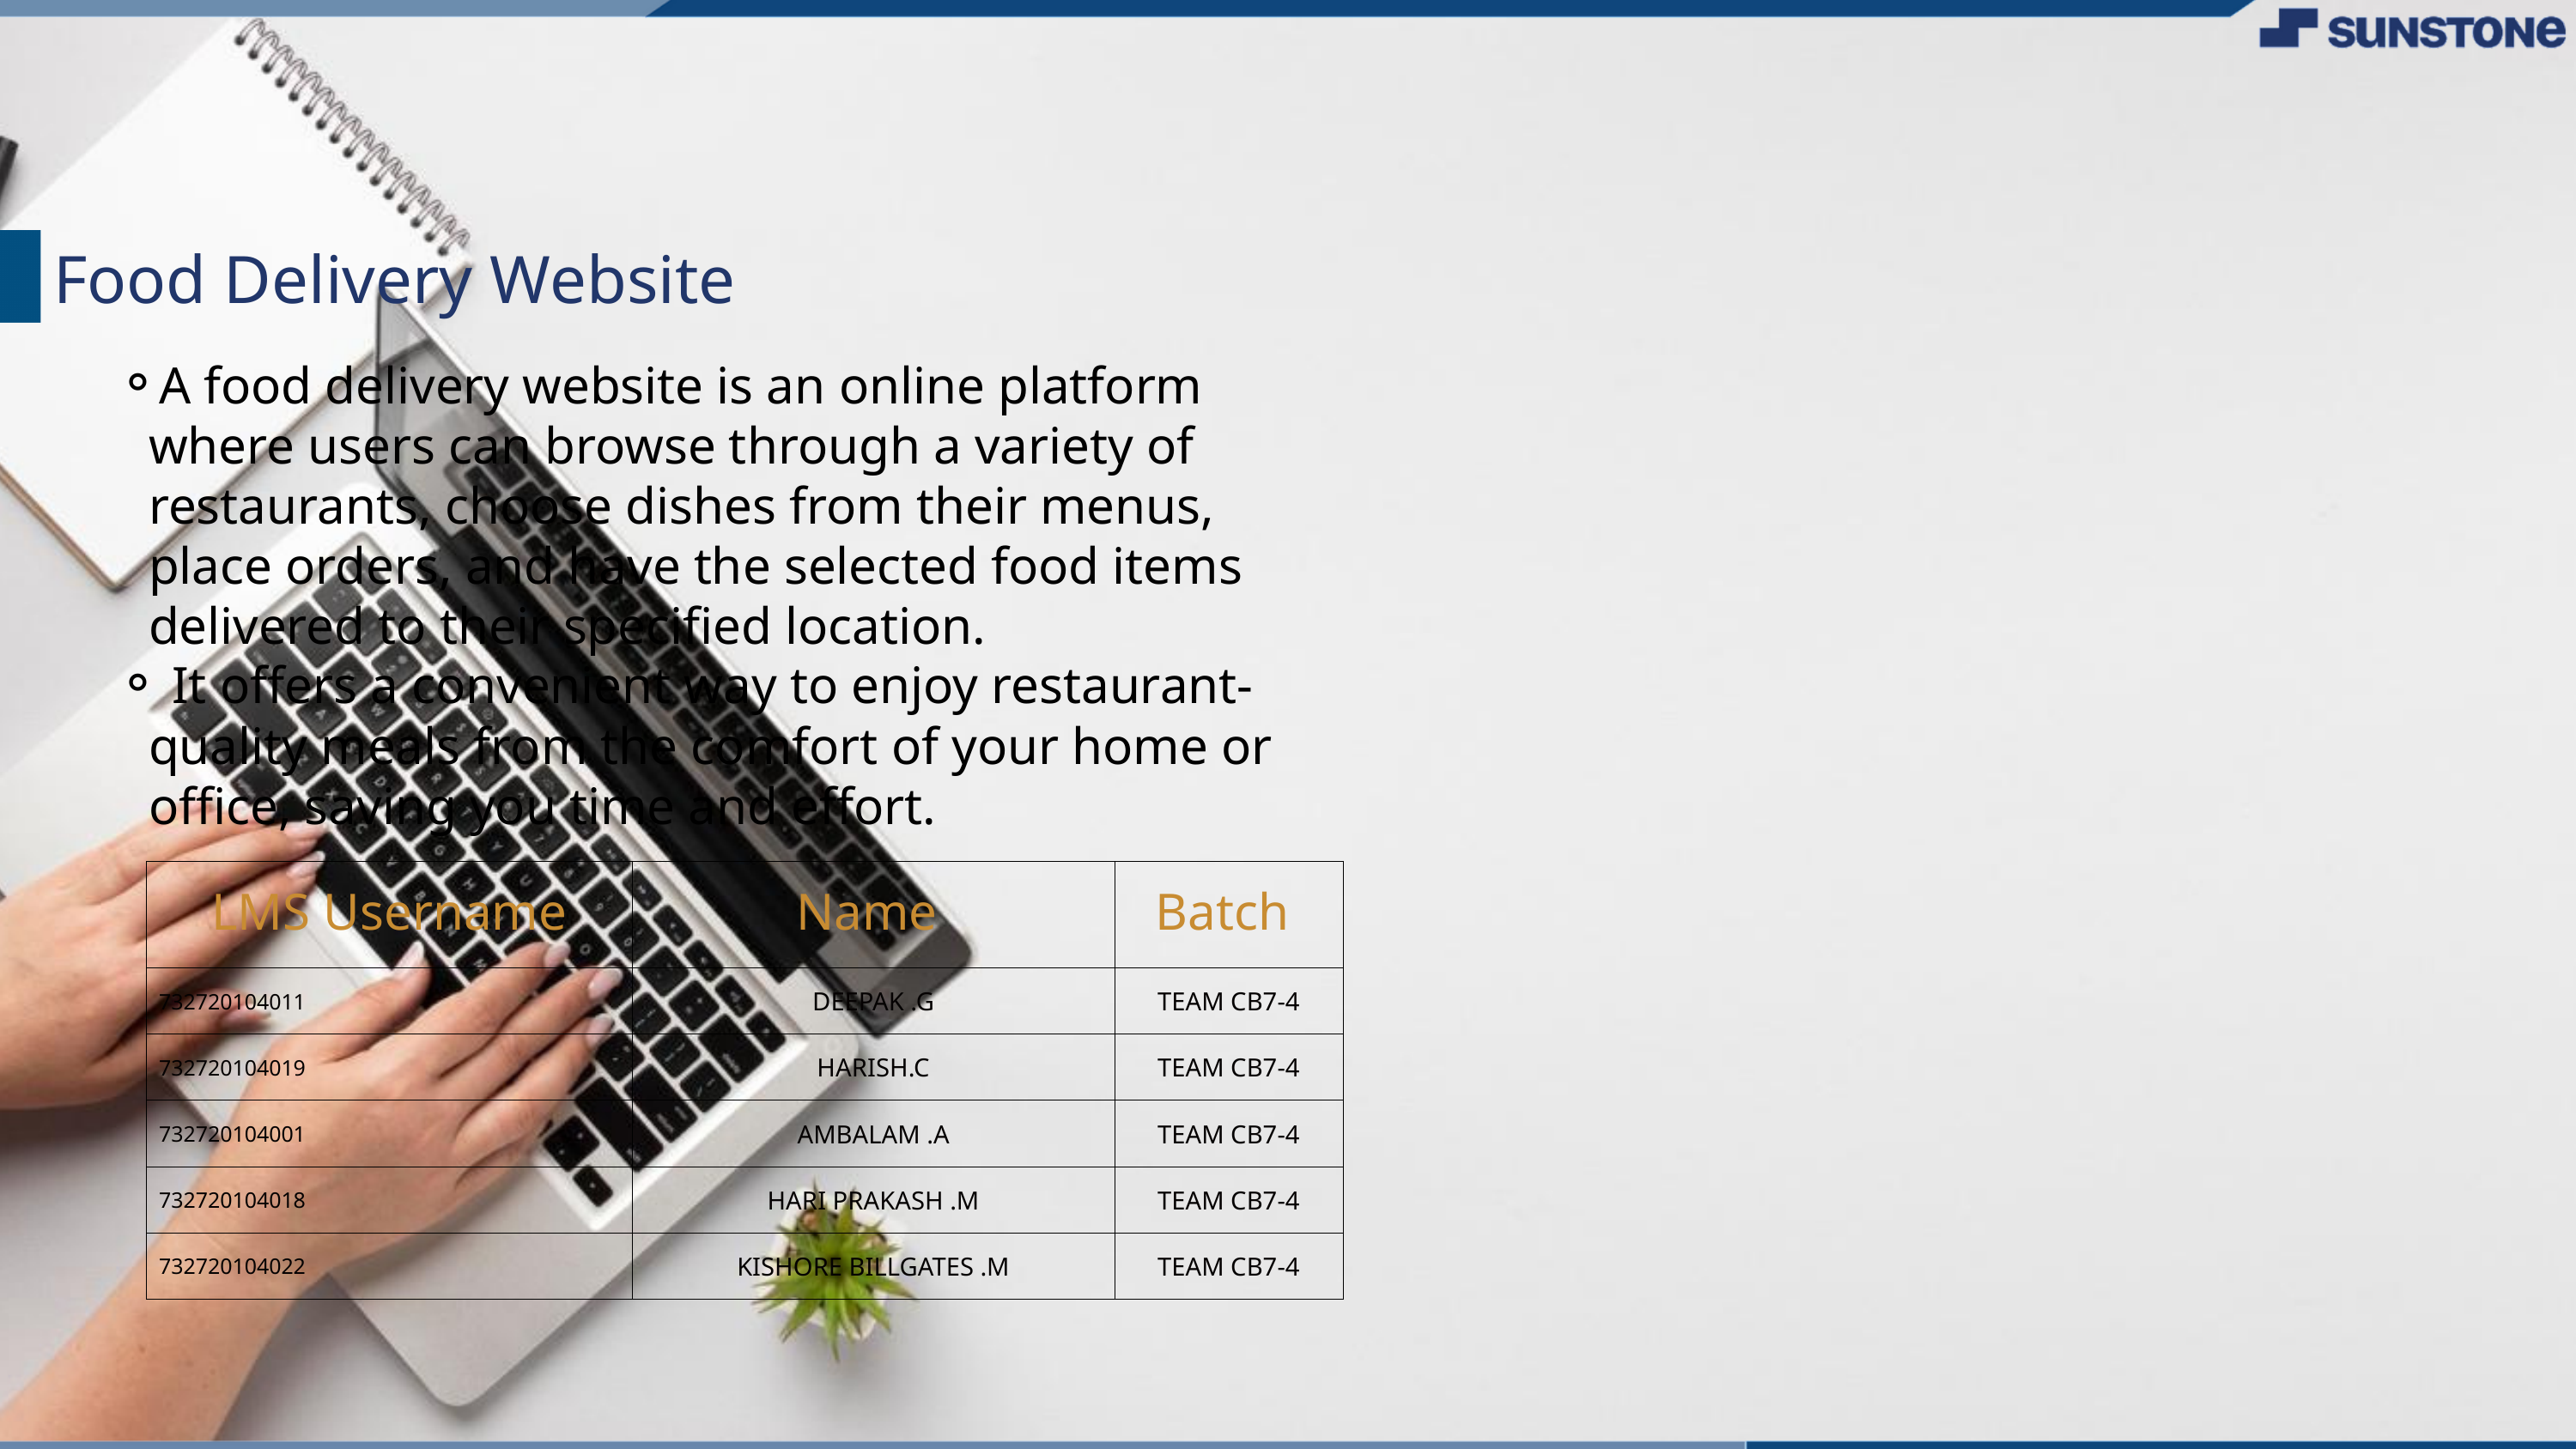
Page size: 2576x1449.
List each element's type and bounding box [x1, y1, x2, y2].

text_box [0, 0, 2576, 1449]
